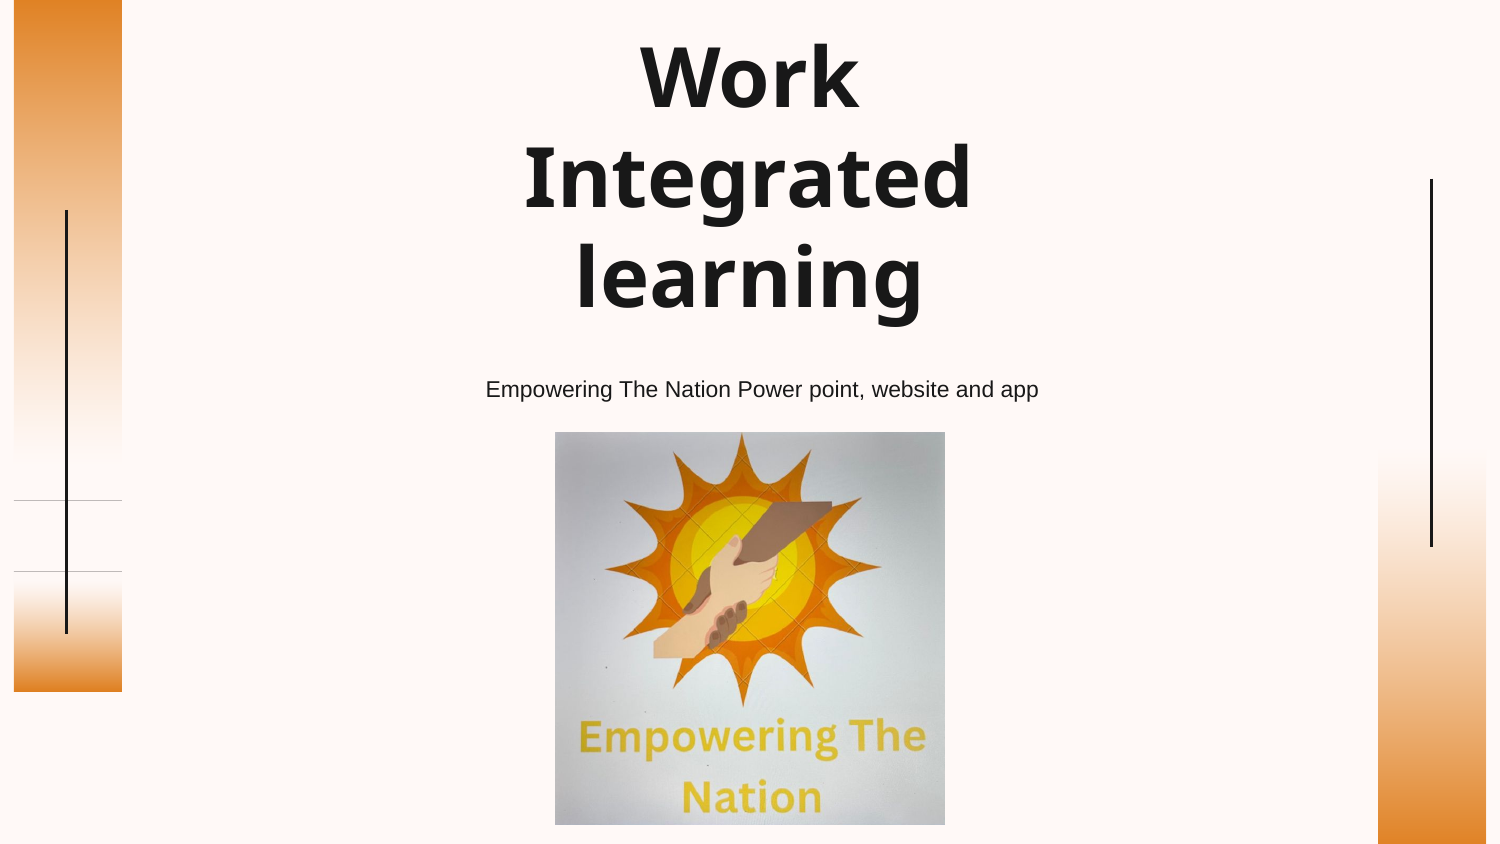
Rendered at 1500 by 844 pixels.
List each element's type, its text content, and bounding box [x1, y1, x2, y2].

picture [554, 432, 946, 826]
picture [13, 0, 122, 505]
picture [13, 570, 122, 692]
picture [1378, 413, 1487, 844]
title Work Integrated learning [418, 95, 1082, 339]
subtitle Empowering The Nation Power point, website and app [418, 359, 1082, 412]
